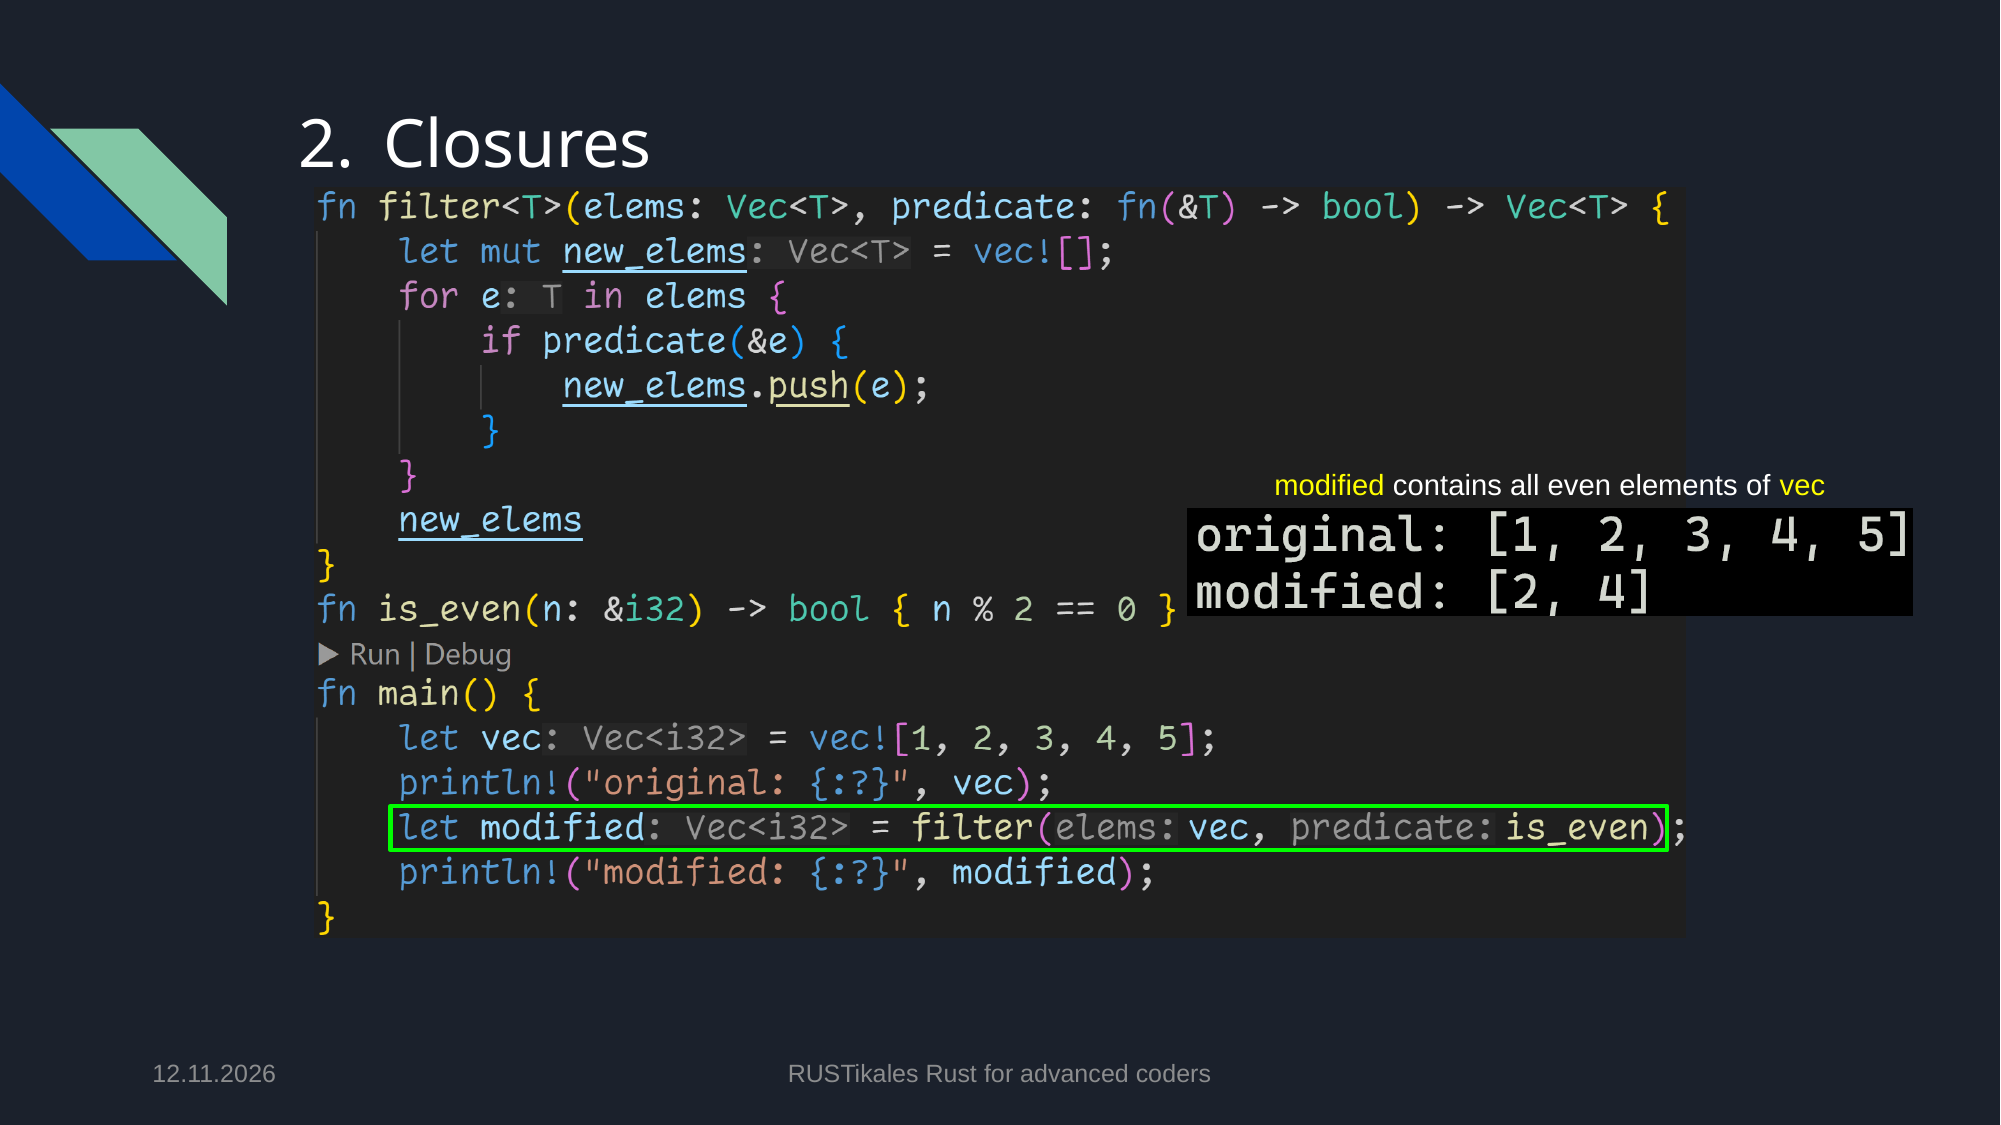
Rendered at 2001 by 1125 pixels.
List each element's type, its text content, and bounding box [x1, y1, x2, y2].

text_box modified contains all even elements of vec [1691, 458, 1841, 507]
picture [314, 187, 1913, 938]
footer RUSTikales Rust for advanced coders [662, 1042, 1338, 1103]
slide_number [137, 1042, 588, 1103]
title Closures [283, 86, 1824, 287]
